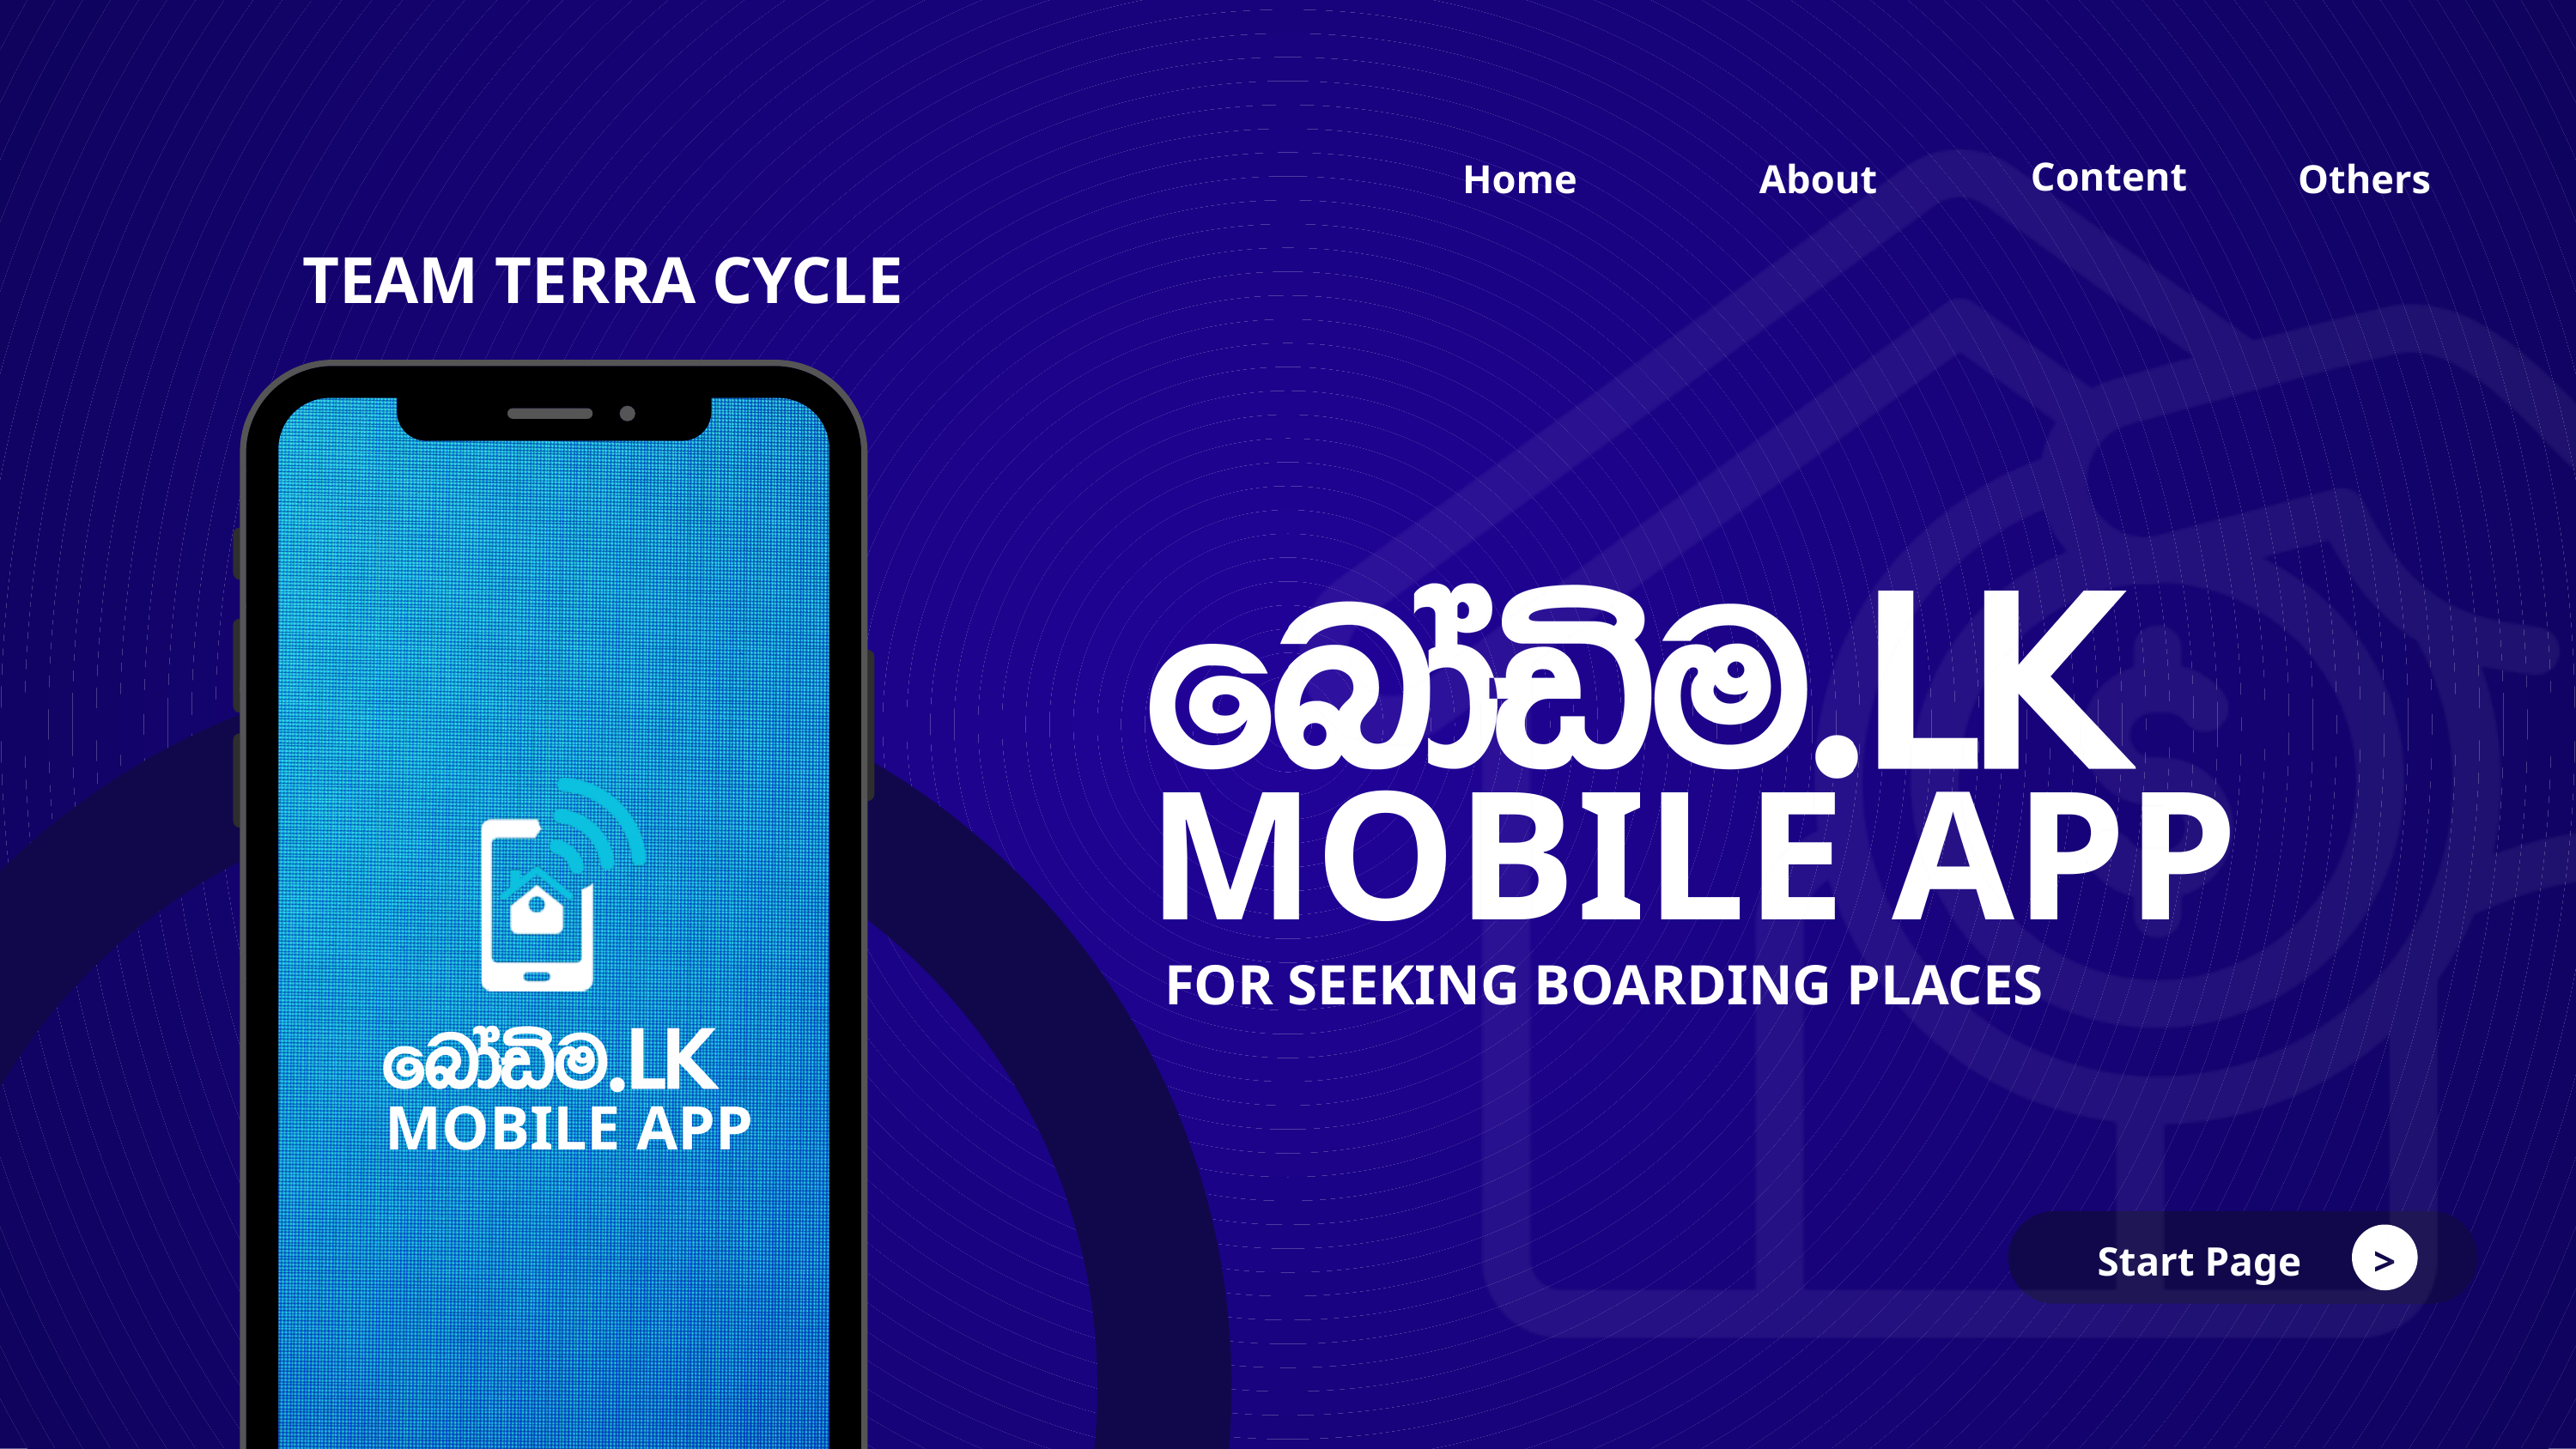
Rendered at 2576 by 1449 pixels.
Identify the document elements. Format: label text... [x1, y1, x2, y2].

text_box [1287, 144, 2576, 1343]
text_box [1147, 572, 1287, 759]
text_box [0, 730, 228, 1449]
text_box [879, 730, 1165, 1449]
text_box MOBILE APP [1168, 759, 1287, 955]
text_box TEAM TERRA CYCLE [302, 244, 1288, 317]
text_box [2351, 1224, 2418, 1291]
text_box FOR SEEKING BOARDING PLACES [1168, 955, 1287, 1016]
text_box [233, 359, 875, 1449]
